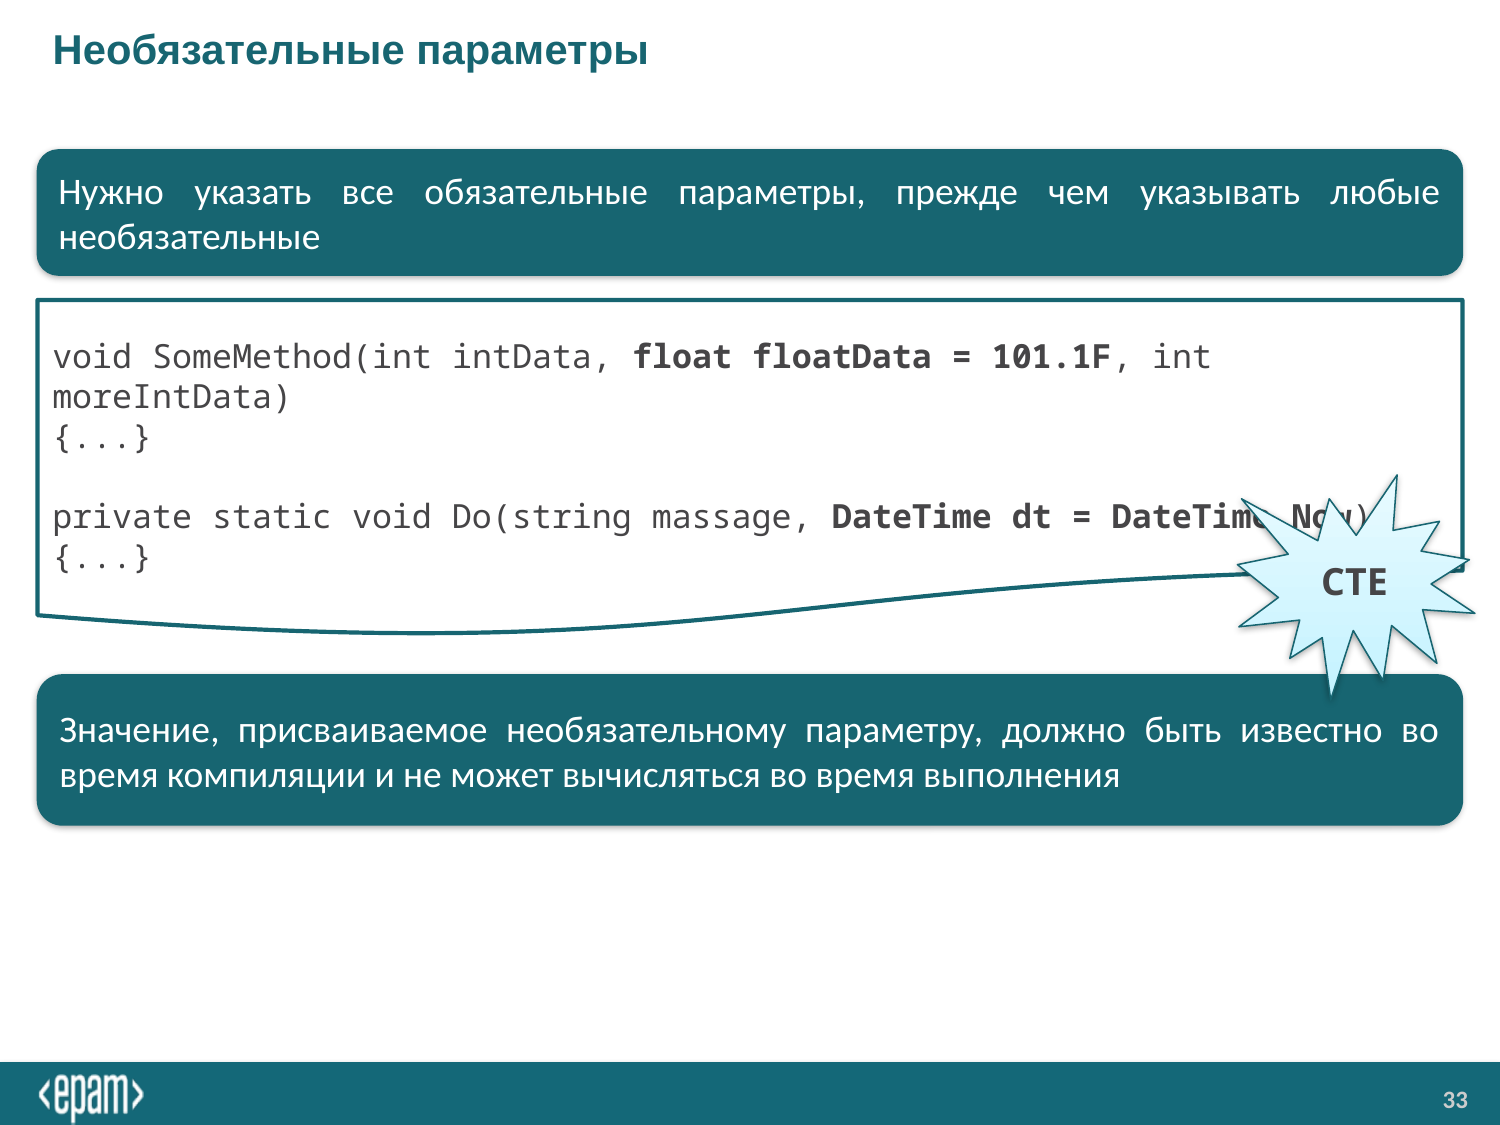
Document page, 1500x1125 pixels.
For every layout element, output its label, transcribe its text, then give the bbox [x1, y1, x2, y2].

text_box Нужно указать все обязательные параметры, прежде чем указывать любые необязательные [36, 149, 1464, 276]
title Необязательные параметры [0, 0, 1500, 95]
text_box void SomeMethod(int intData, float floatData = 101.1F, int moreIntData) {...} private static void Do(string massage, DateTime dt = DateTime.Now) {...} [35, 297, 1465, 636]
text_box Значение, присваиваемое необязательному параметру, должно быть известно во время компиляции и не может вычисляться во время выполнения [36, 674, 1464, 826]
picture [38, 1074, 144, 1125]
text_box CTE [1236, 474, 1476, 701]
